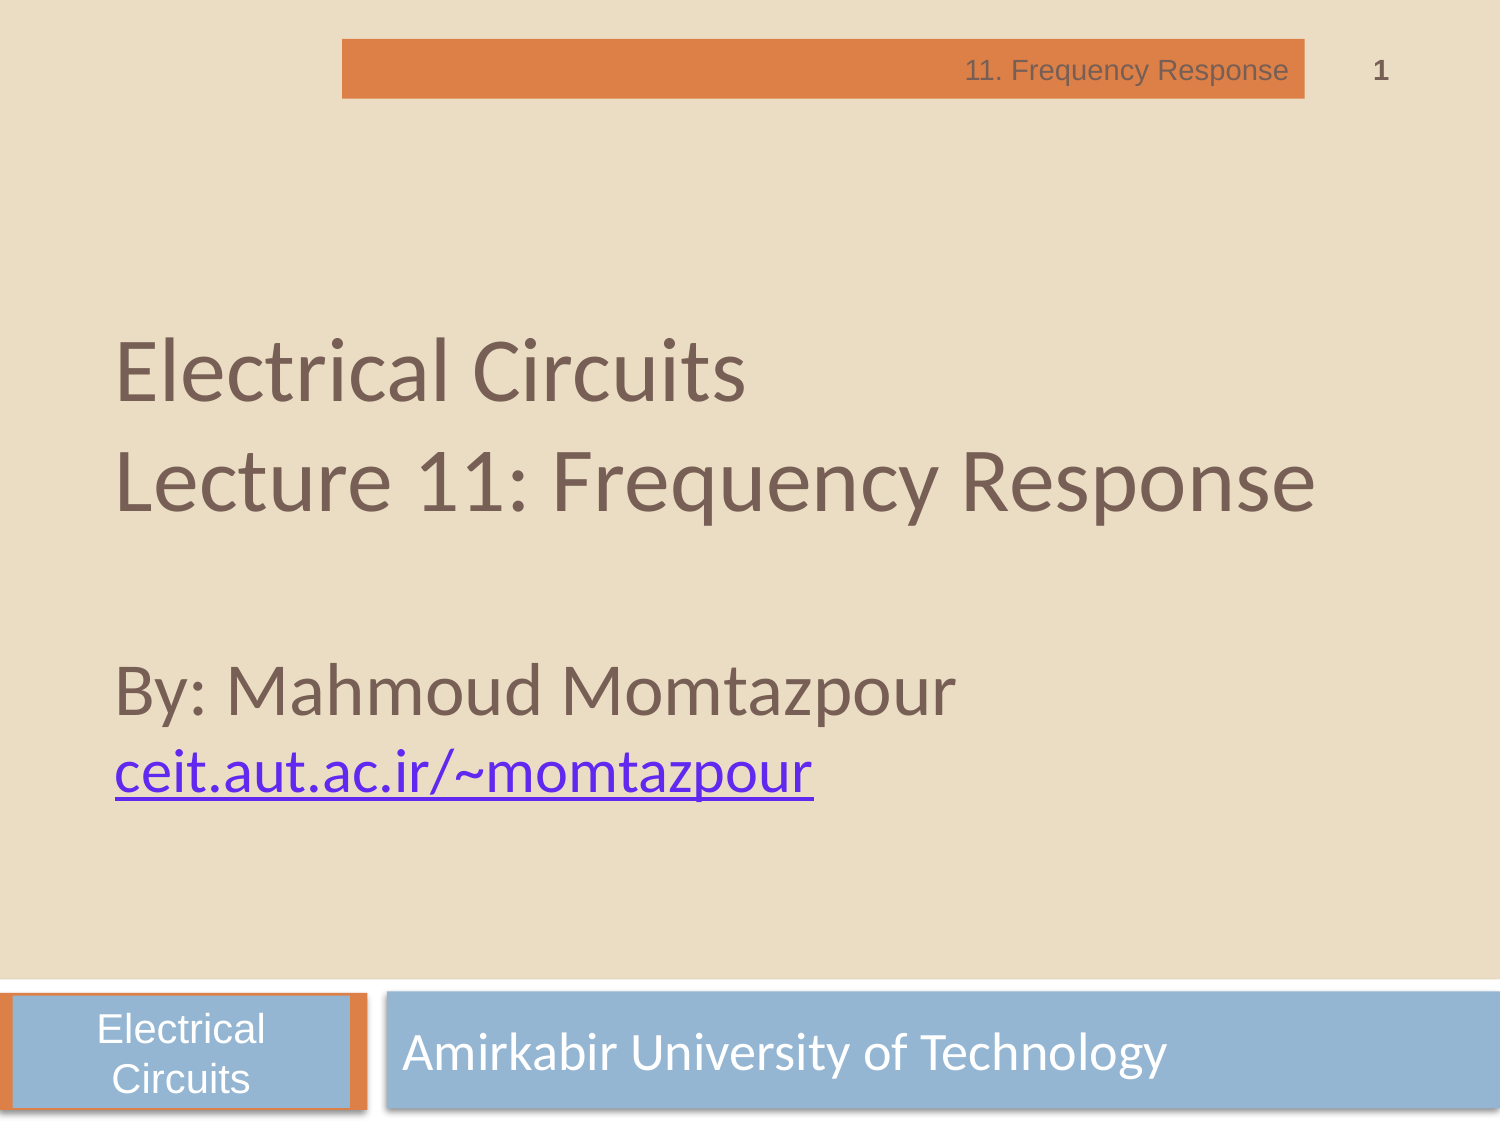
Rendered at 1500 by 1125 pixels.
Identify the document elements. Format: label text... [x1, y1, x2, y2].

slide_number Electrical Circuits [12, 995, 350, 1108]
title Electrical Circuits Lecture 11: Frequency Response By: Mahmoud Momtazpour ceit.aut.ac.ir/~momtazpour [99, 162, 1450, 963]
slide_number 1 [1312, 37, 1450, 100]
footer 11. Frequency Response [342, 38, 1305, 99]
subtitle Amirkabir University of Technology [387, 992, 1488, 1105]
